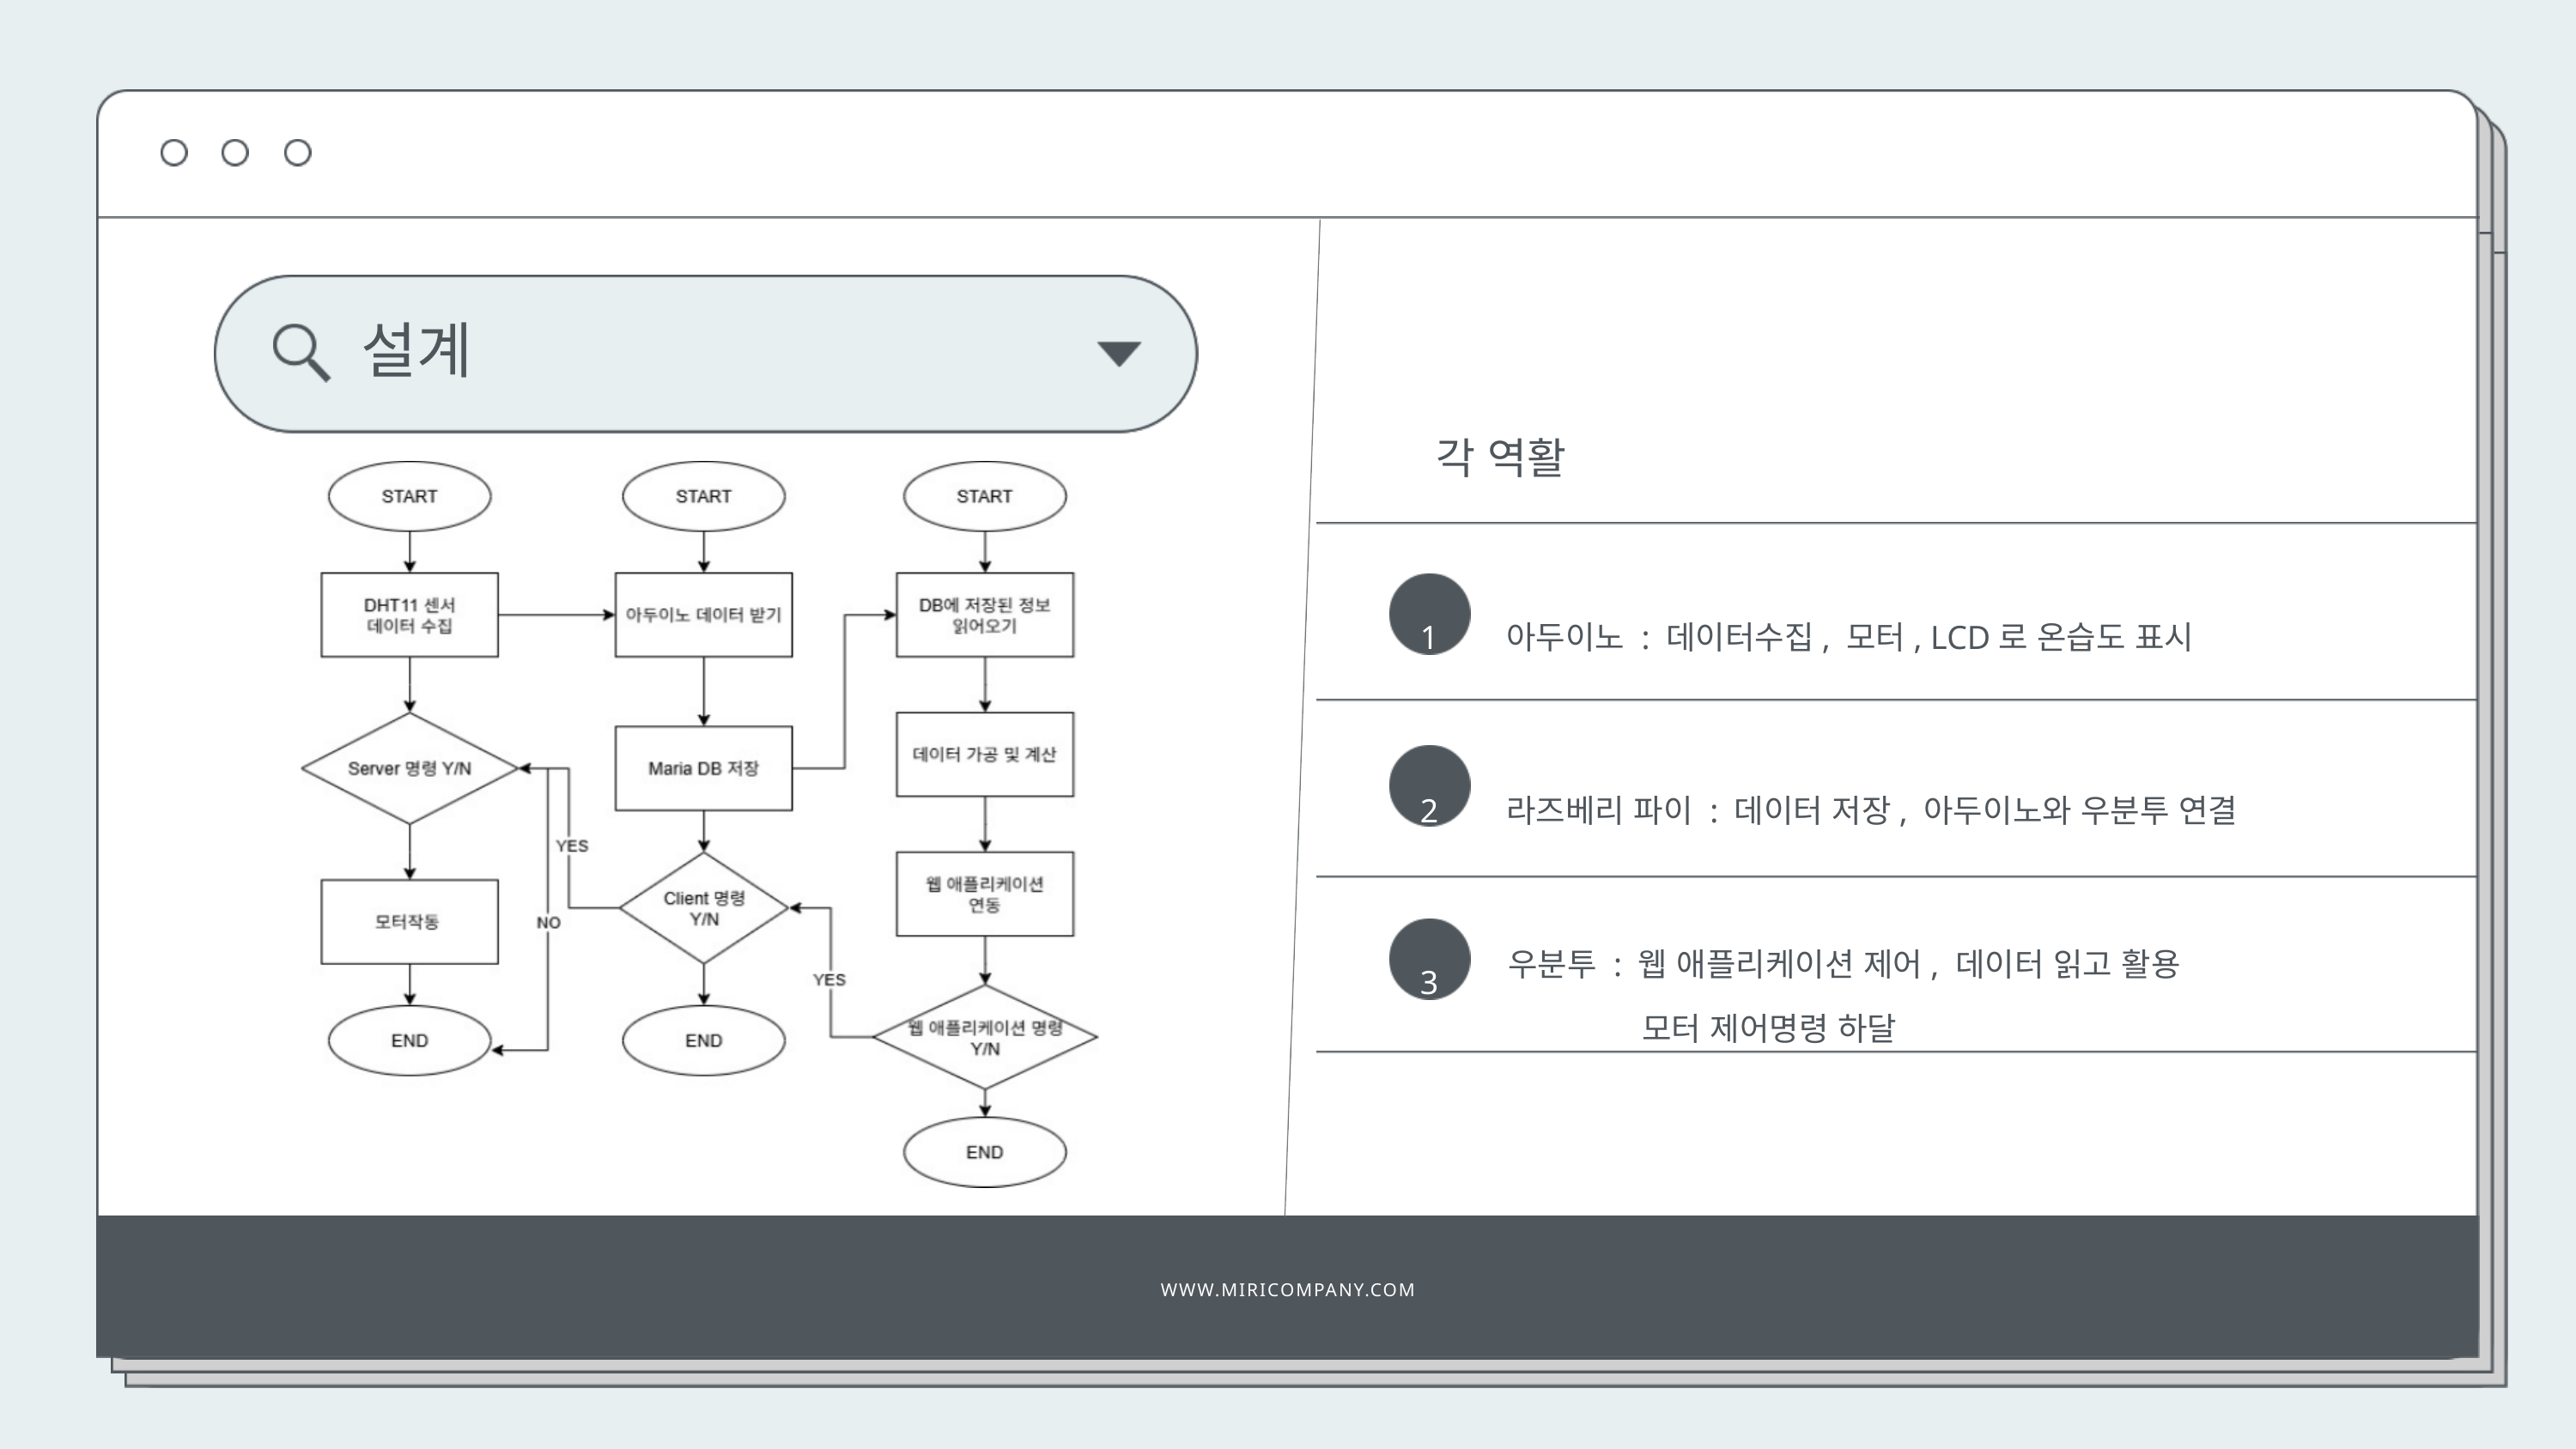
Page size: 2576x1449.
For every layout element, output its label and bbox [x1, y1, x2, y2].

picture [96, 88, 2508, 1388]
